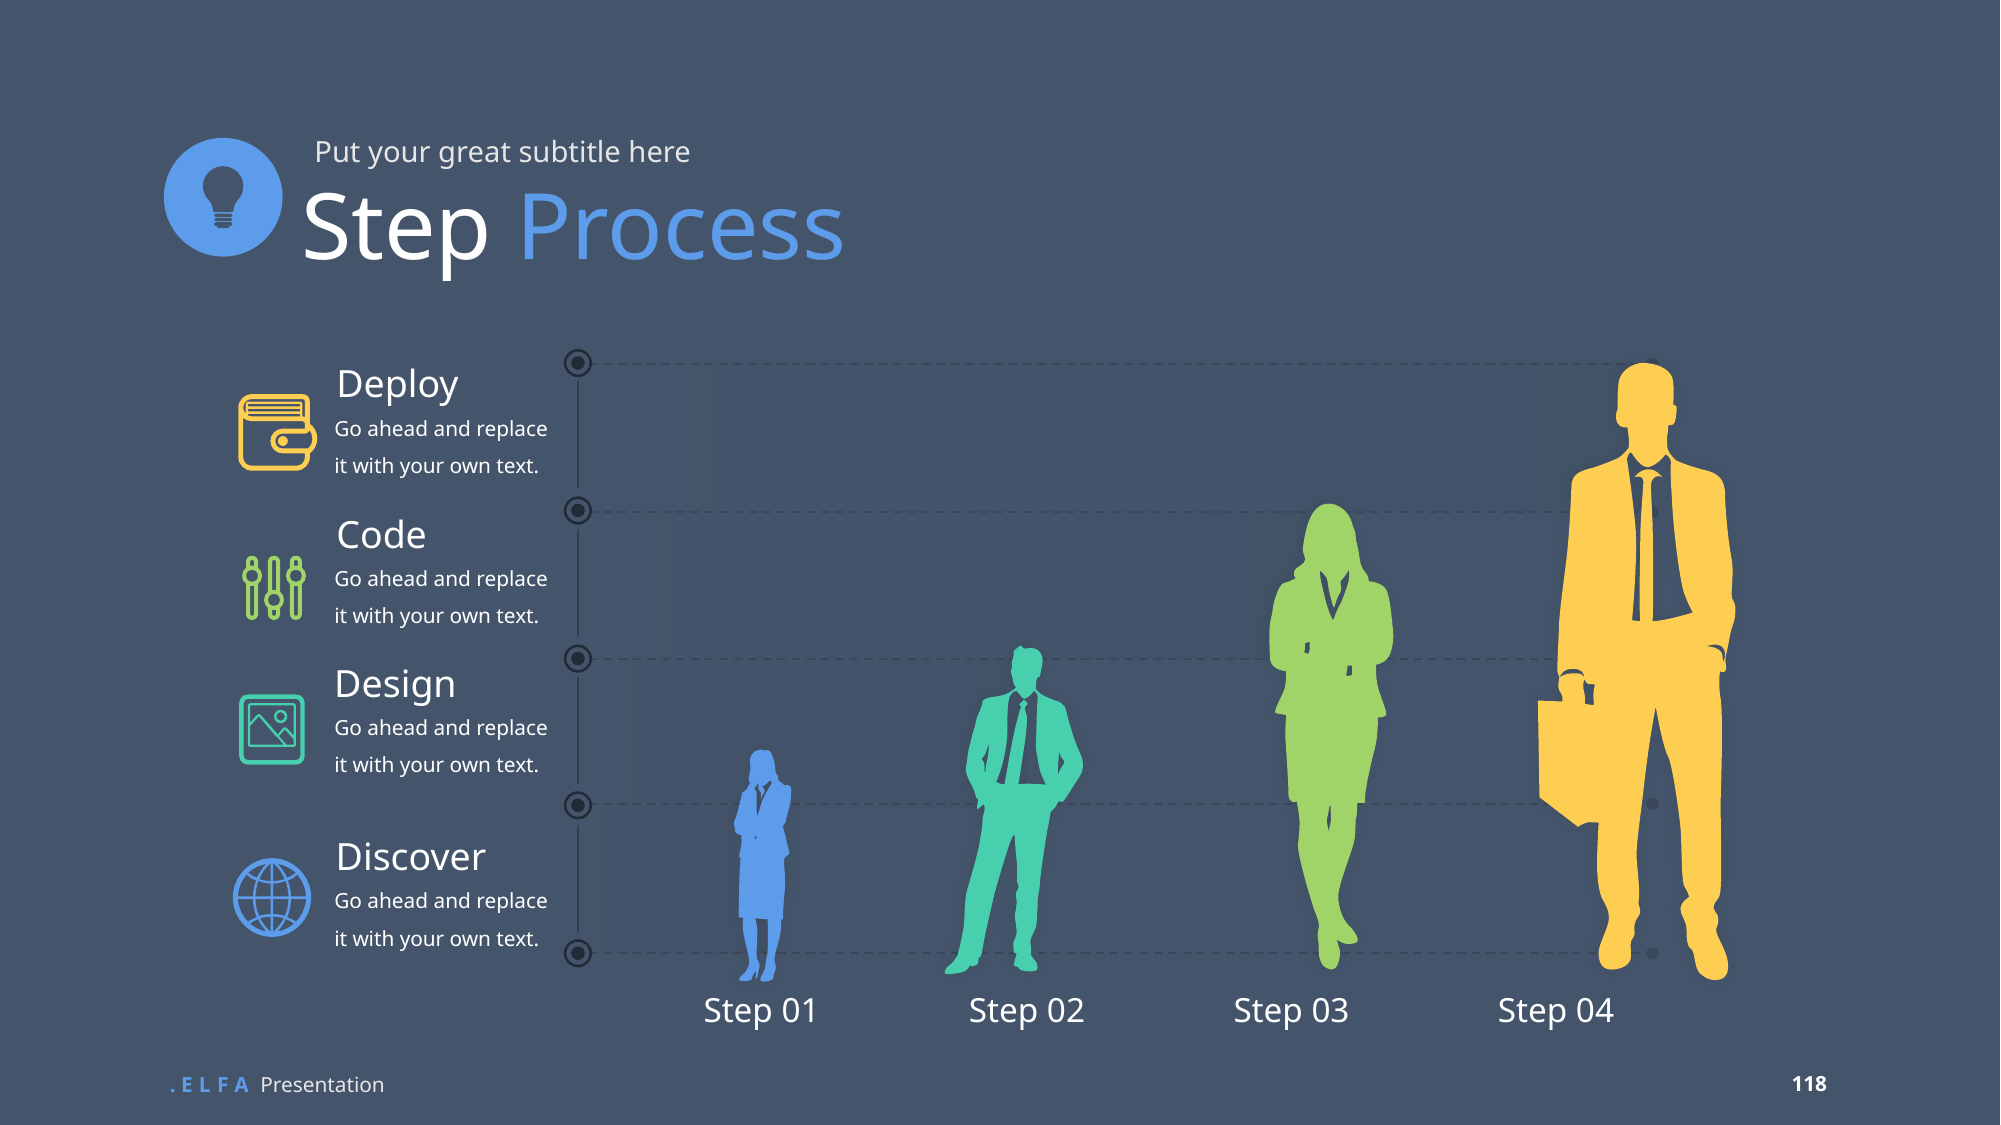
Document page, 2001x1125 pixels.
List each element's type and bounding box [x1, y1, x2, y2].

text_box [286, 126, 862, 285]
text_box [1483, 981, 1629, 1037]
text_box [953, 981, 1100, 1037]
text_box [232, 858, 312, 937]
text_box [239, 694, 305, 765]
text_box [238, 348, 1736, 1037]
text_box [162, 136, 284, 258]
text_box [1218, 981, 1365, 1037]
text_box [241, 555, 306, 620]
